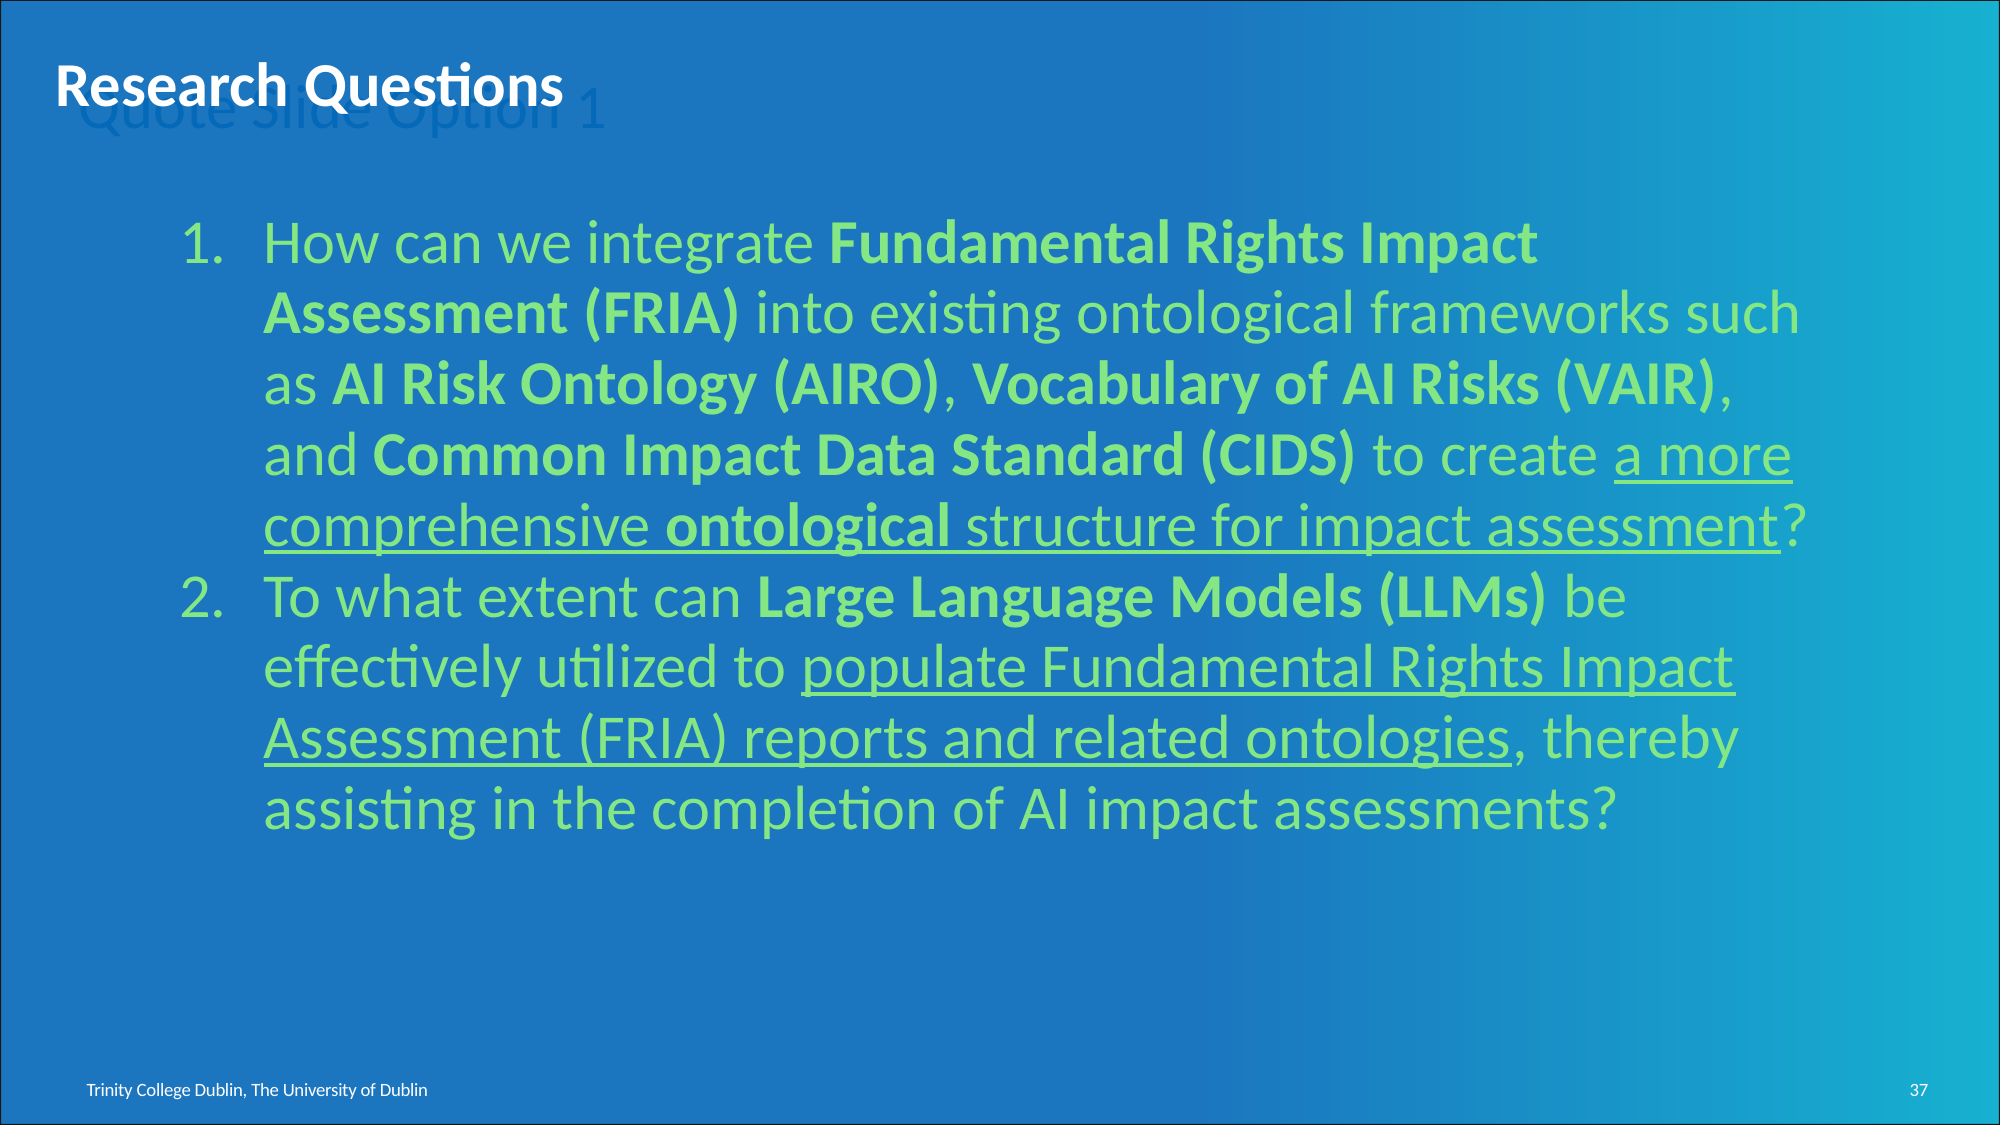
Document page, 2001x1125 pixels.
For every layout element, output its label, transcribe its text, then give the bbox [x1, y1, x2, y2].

slide_number 37 [1881, 1068, 1929, 1100]
list How can we integrate Fundamental Rights Impact Assessment (FRIA) into existing ontological frameworks such as AI Risk Ontology (AIRO), Vocabulary of AI Risks (VAIR), and Common Impact Data Standard (CIDS) to create a more comprehensive ontological structure for impact assessment? To what extent can Large Language Models (LLMs) be effectively utilized to populate Fundamental Rights Impact Assessment (FRIA) reports and related ontologies, thereby assisting in the completion of AI impact assessments? [179, 204, 1821, 921]
text_box Research Questions [55, 48, 1220, 395]
